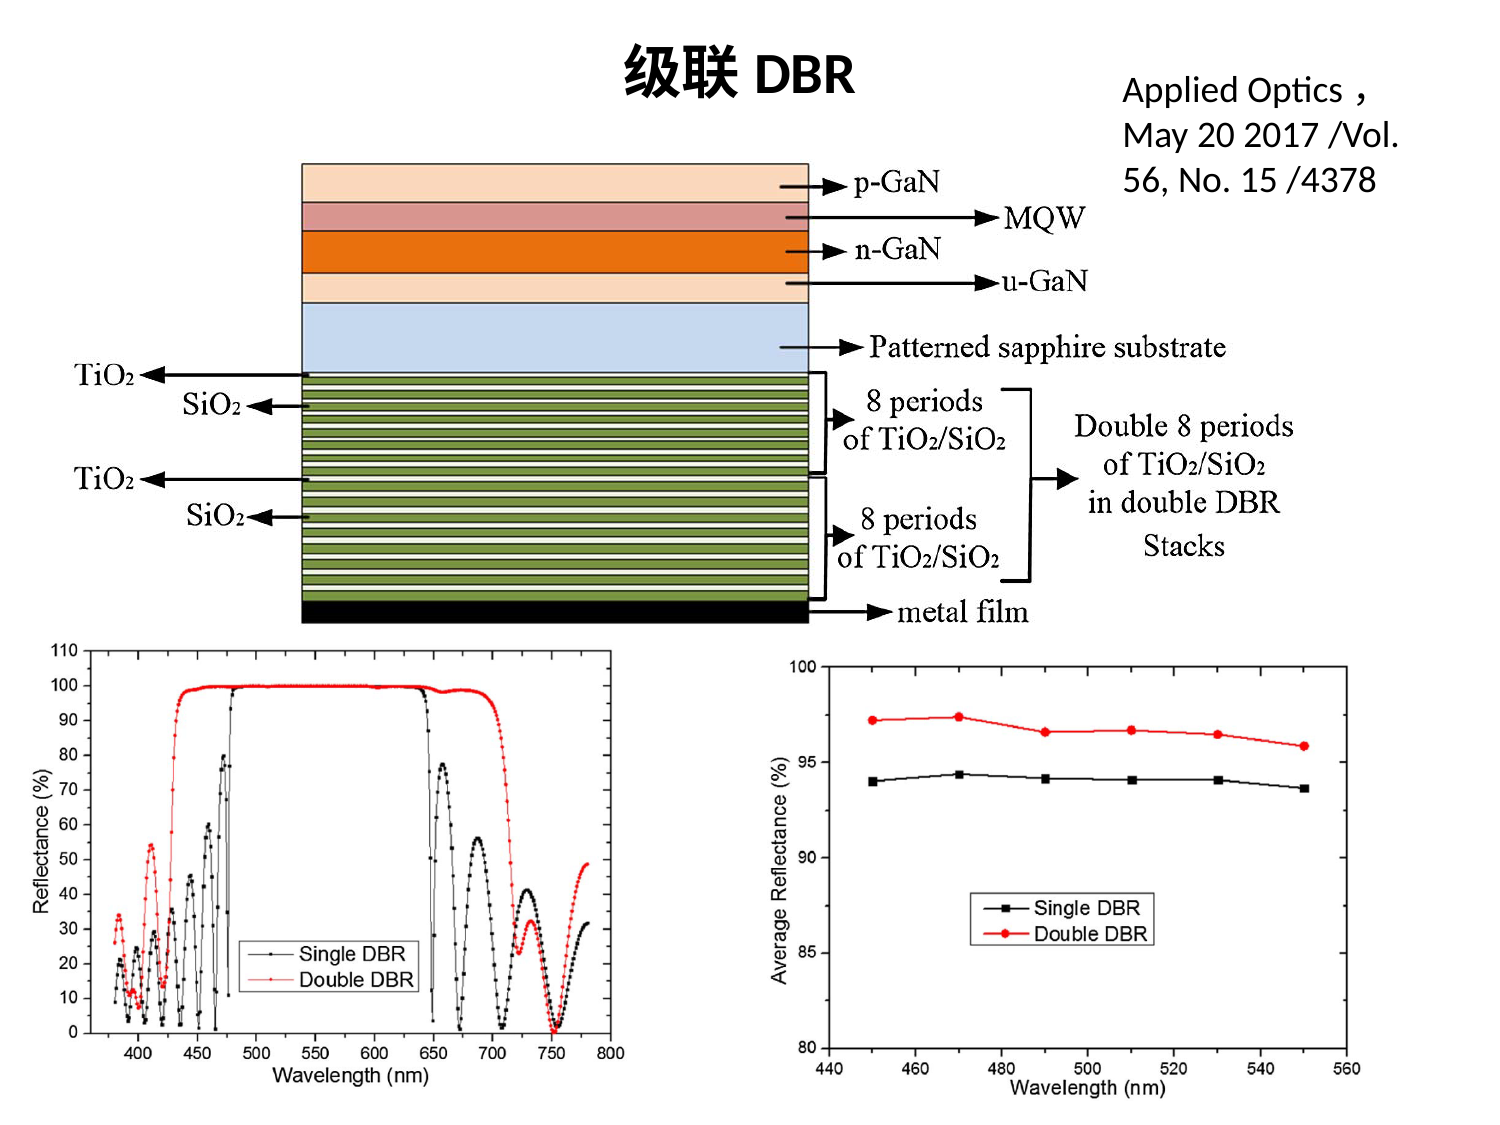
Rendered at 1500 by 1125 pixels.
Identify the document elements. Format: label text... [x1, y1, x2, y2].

text_box Applied Optics， May 20 2017 /Vol. 56, No. 15 /4378 [1107, 57, 1455, 208]
picture [29, 640, 627, 1090]
slide_number [1059, 1042, 1397, 1103]
picture [767, 657, 1363, 1101]
picture [70, 159, 1296, 628]
text_box 级联DBR [608, 28, 872, 113]
